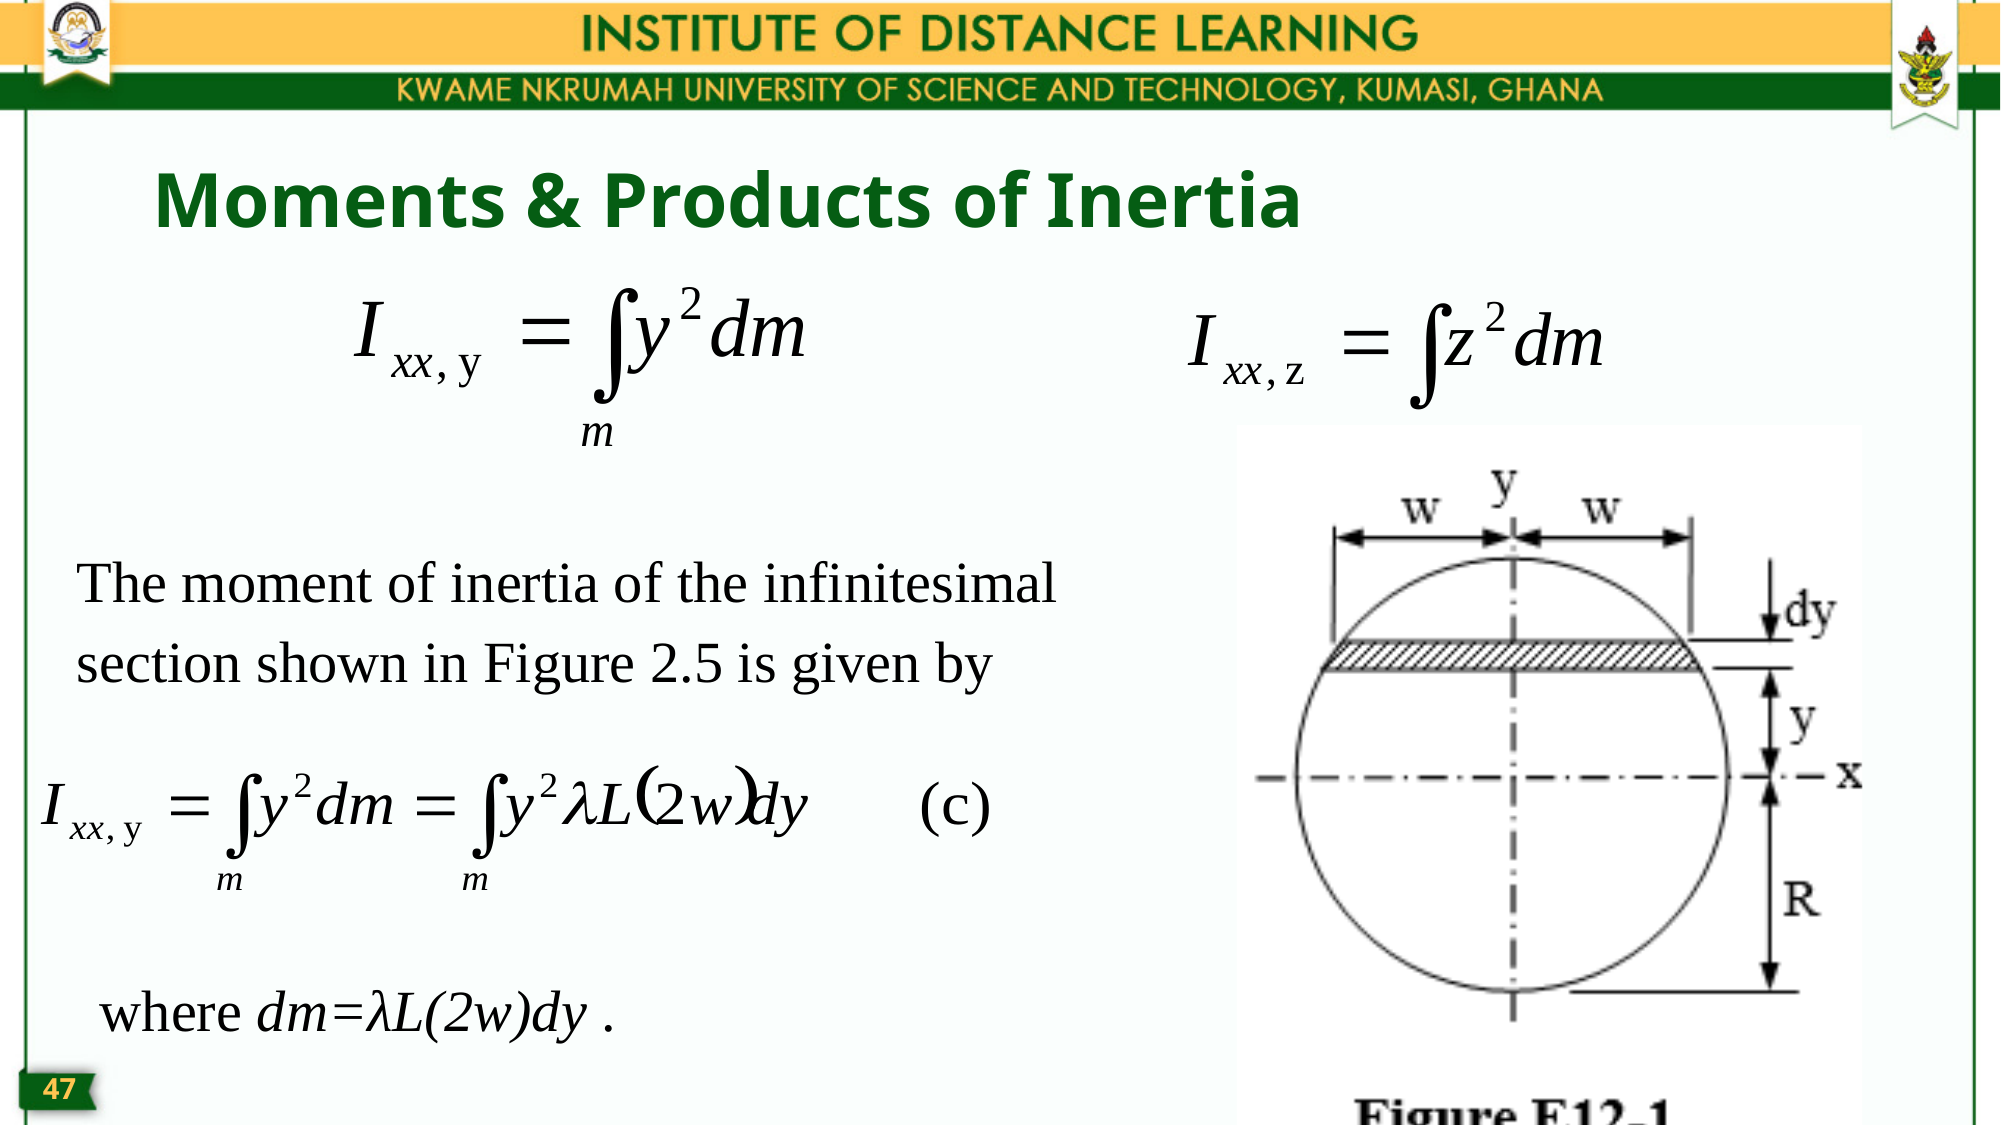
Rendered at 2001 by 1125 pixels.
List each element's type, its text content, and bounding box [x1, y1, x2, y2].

text_box where dm=λL(2w)dy . [85, 955, 632, 1051]
title Moments & Products of Inertia [137, 129, 1863, 278]
text_box The moment of inertia of the infinitesimal section shown in Figure 2.5 is given by [62, 525, 1113, 702]
slide_number 46 [24, 1060, 92, 1121]
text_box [1174, 277, 1619, 467]
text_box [29, 753, 1000, 907]
picture [0, 0, 2001, 1125]
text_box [339, 260, 824, 467]
